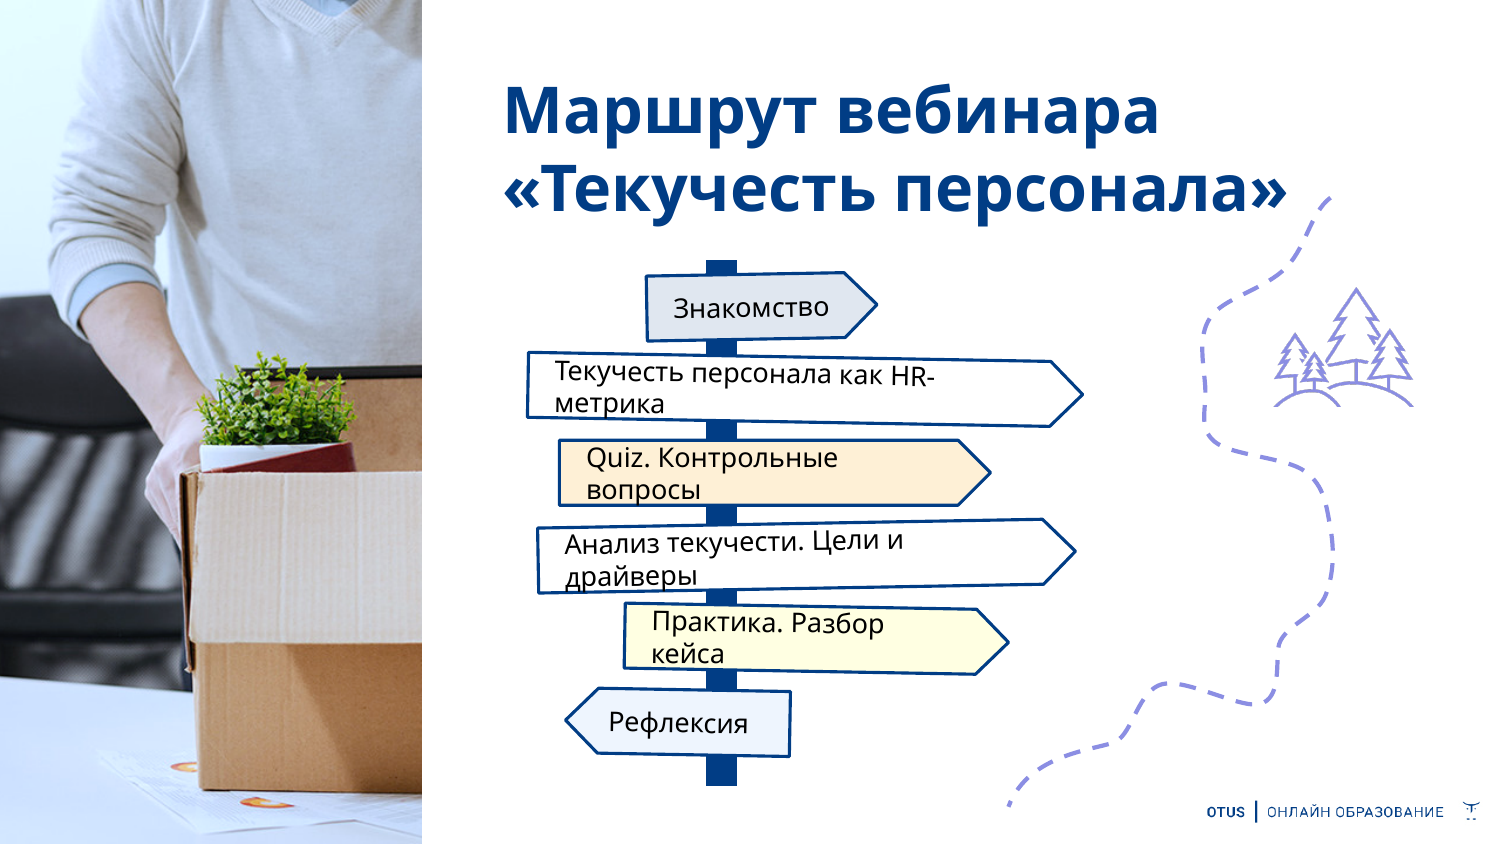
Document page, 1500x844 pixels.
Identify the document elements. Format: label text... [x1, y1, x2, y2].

text_box Текучесть персонала как HR-метрика [527, 352, 716, 421]
text_box Quiz. Контрольные вопросы [559, 440, 716, 506]
text_box [1279, 196, 1332, 271]
picture [0, 0, 1500, 844]
text_box Маршрут вебинара «Текучесть персонала» [487, 54, 1371, 234]
text_box Текучесть персонала как HR-метрика [726, 355, 1083, 427]
text_box Знакомство [646, 274, 716, 342]
text_box Знакомство [726, 272, 878, 340]
text_box [1006, 284, 1335, 808]
text_box Практика. Разбор кейса [624, 603, 716, 670]
text_box Анализ текучести. Цели и драйверы [726, 519, 1076, 590]
text_box Рефлексия [726, 690, 791, 757]
text_box Рефлексия [565, 688, 716, 756]
text_box Анализ текучести. Цели и драйверы [537, 524, 716, 594]
text_box Quiz. Контрольные вопросы [726, 440, 991, 506]
text_box Практика. Разбор кейса [726, 604, 1009, 675]
